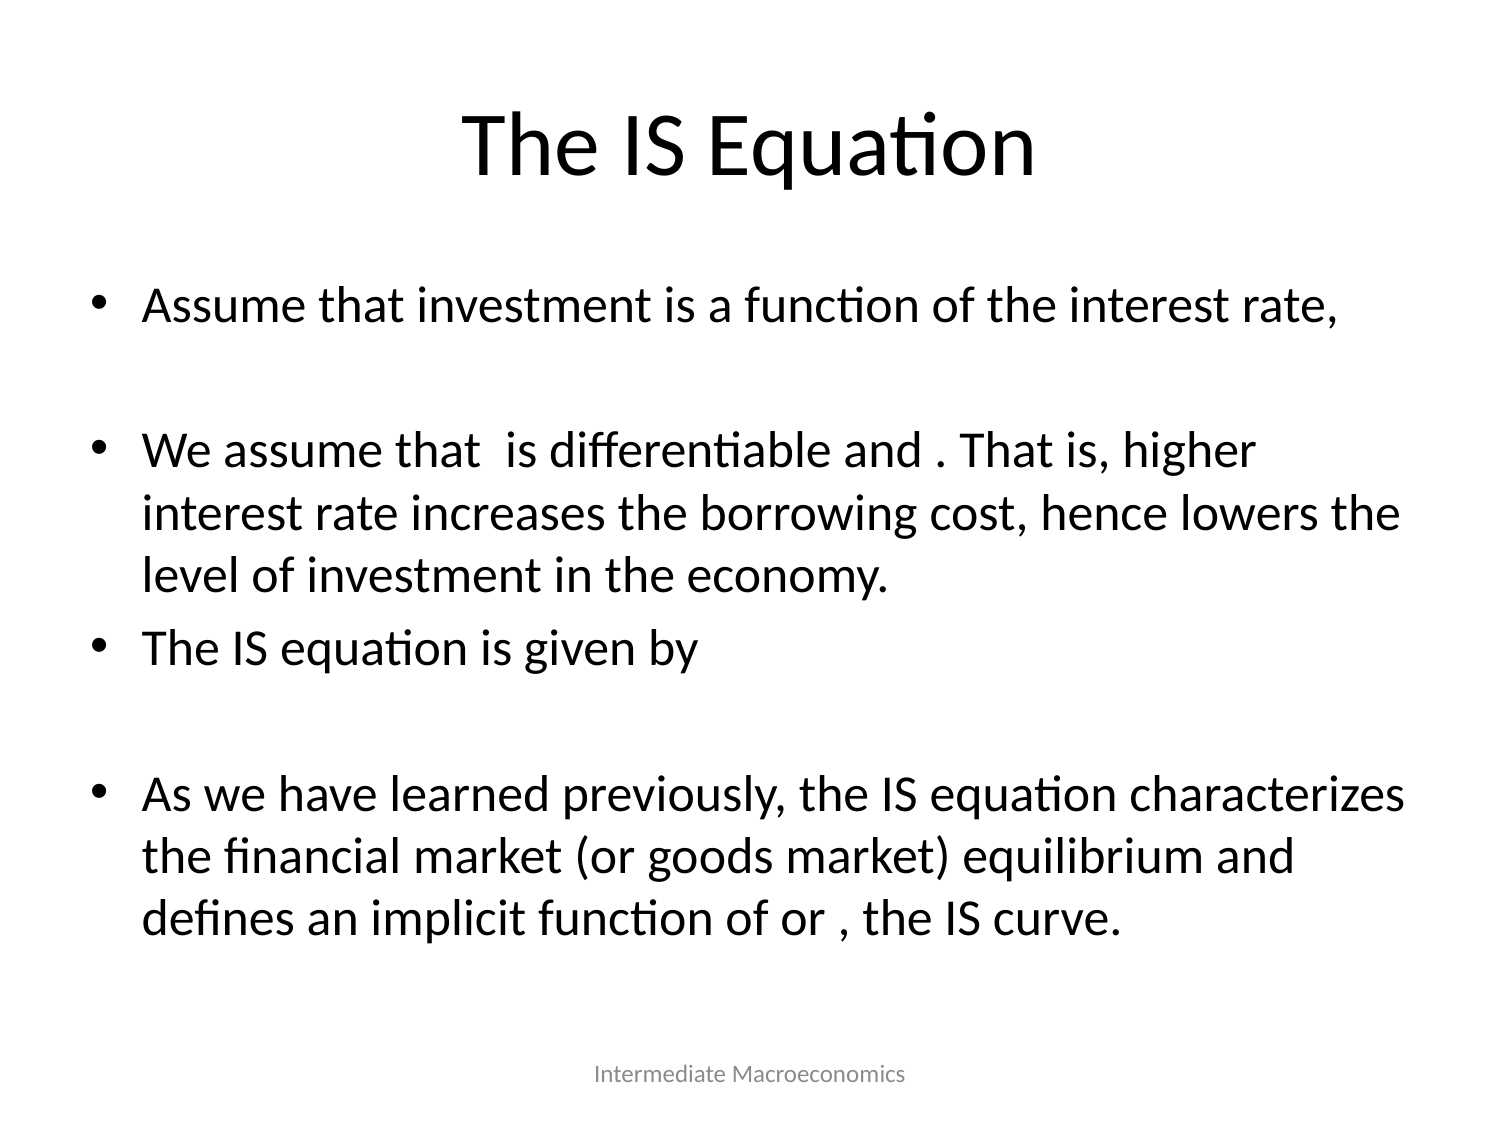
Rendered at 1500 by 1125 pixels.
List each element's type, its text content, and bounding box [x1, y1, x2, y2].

title The IS Equation [75, 45, 1425, 233]
footer Intermediate Macroeconomics [512, 1042, 988, 1103]
